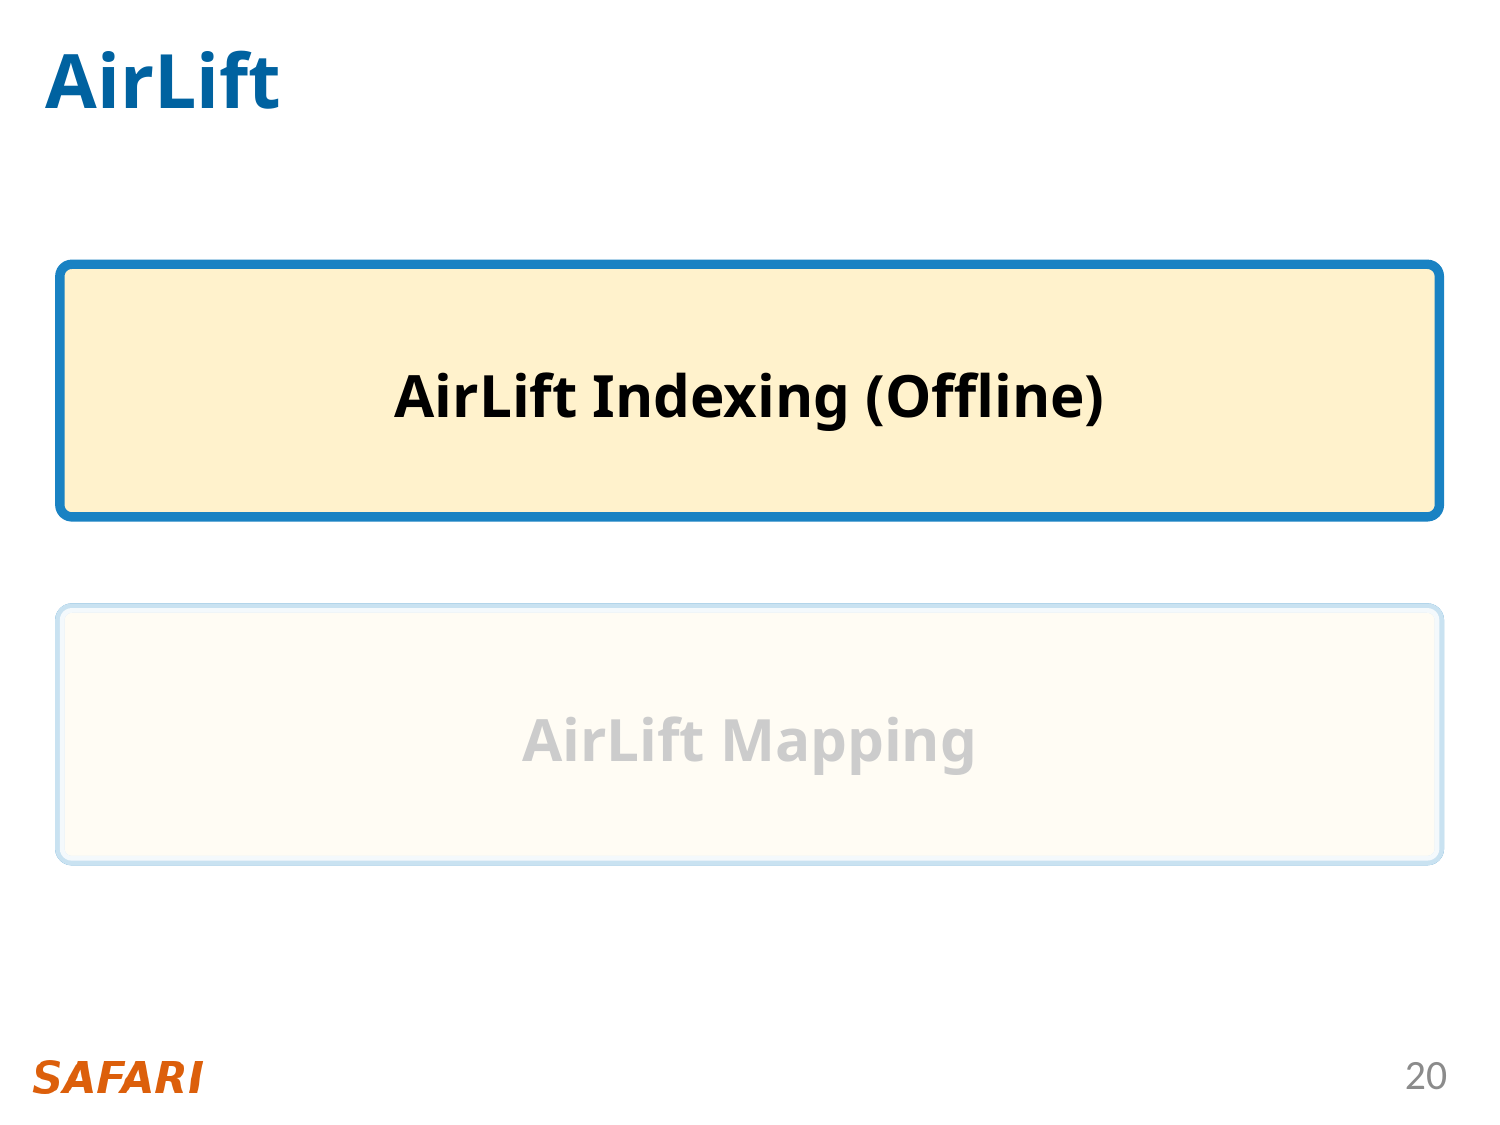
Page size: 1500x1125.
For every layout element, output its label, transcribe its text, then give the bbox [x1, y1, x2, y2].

text_box [59, 608, 1440, 861]
text_box AirLift Indexing (Offline) [59, 264, 1440, 517]
picture [31, 1051, 209, 1104]
title AirLift [31, 15, 1475, 143]
